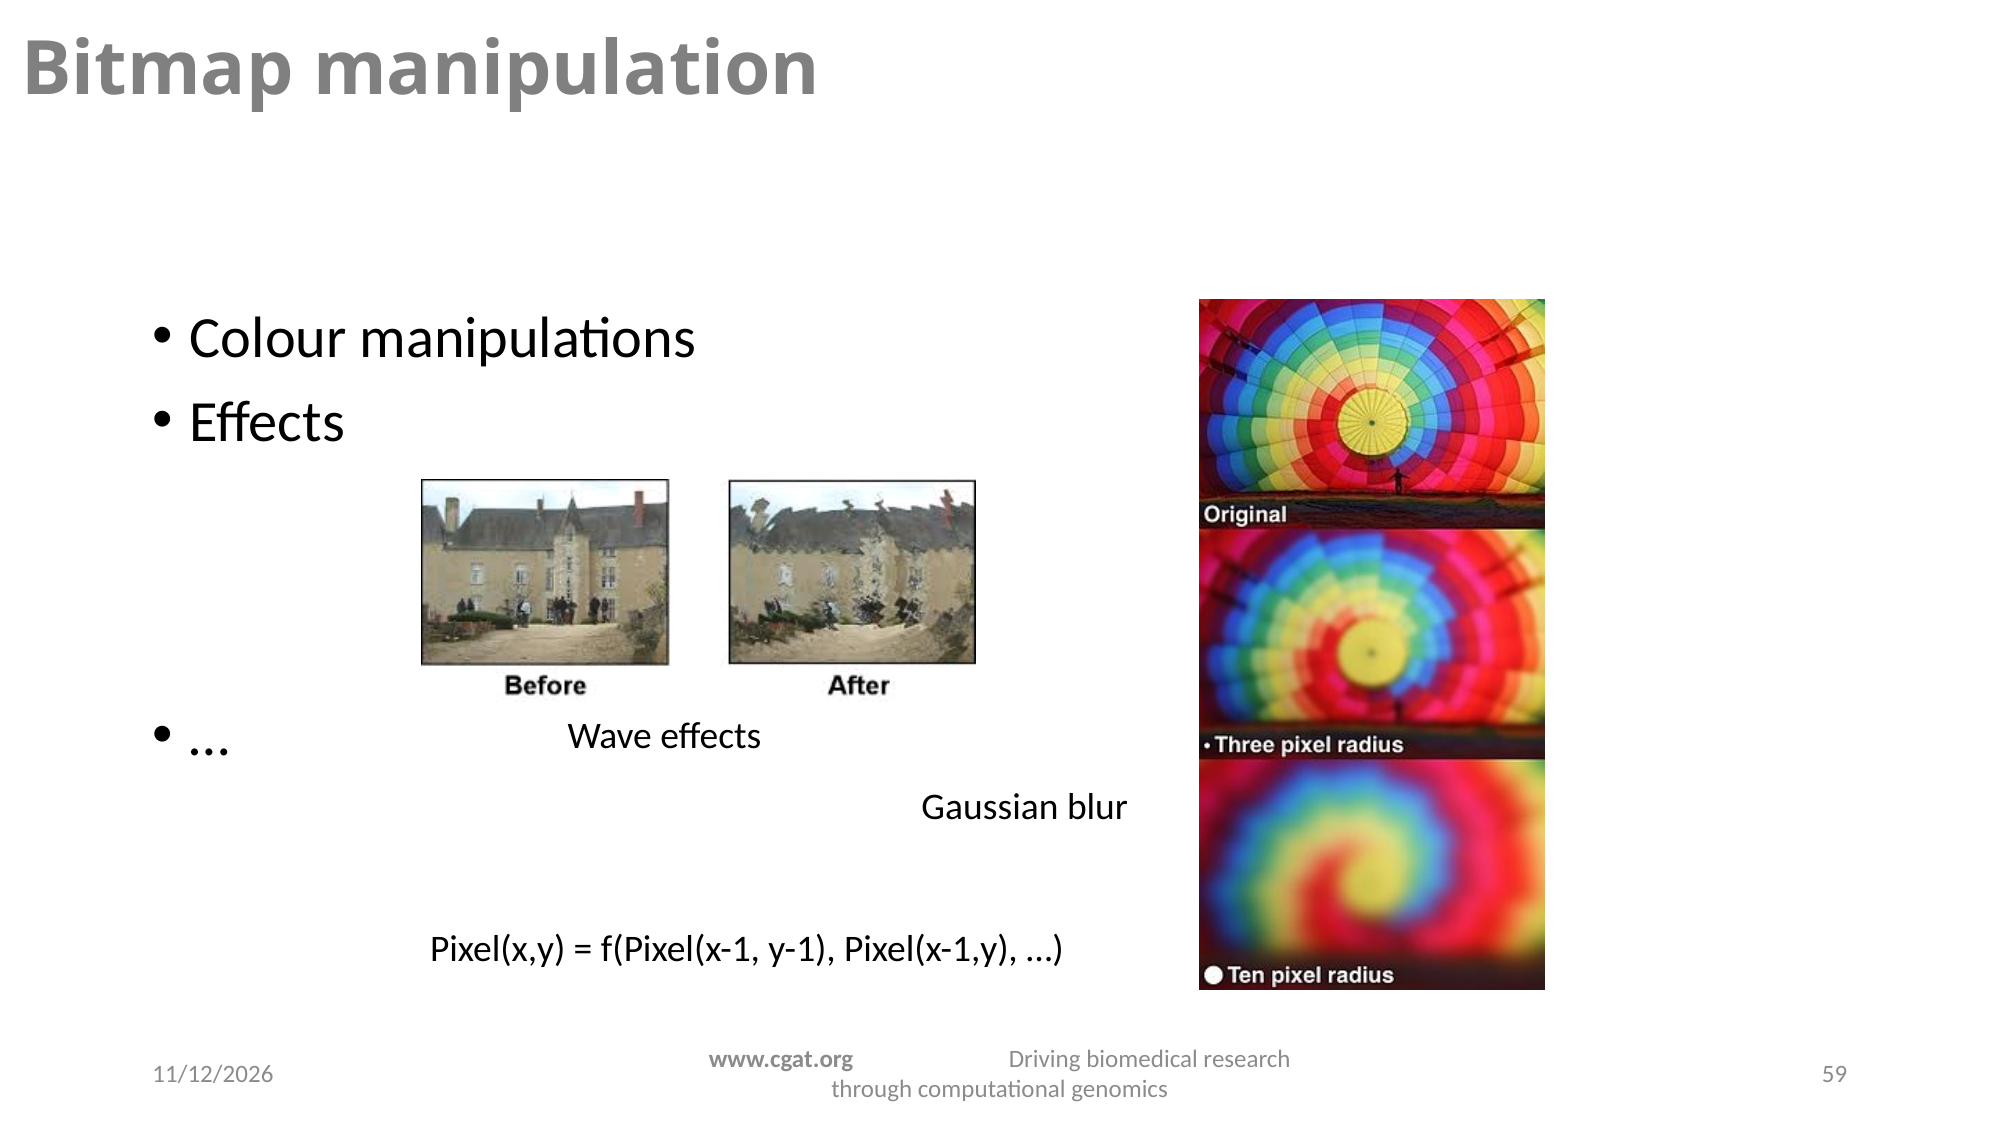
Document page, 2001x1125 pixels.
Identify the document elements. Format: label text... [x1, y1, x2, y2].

picture [421, 479, 976, 702]
text_box Bitmap manipulation [0, 22, 1059, 229]
slide_number 59 [1412, 1042, 1863, 1103]
text_box Gaussian blur [906, 775, 1144, 835]
list Colour manipulations Effects … [137, 299, 1863, 1014]
text_box Wave effects [552, 704, 777, 764]
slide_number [137, 1042, 588, 1103]
picture [1199, 299, 1545, 990]
text_box Pixel(x,y) = f(Pixel(x-1, y-1), Pixel(x-1,y), …) [415, 916, 1079, 977]
footer www.cgat.org Driving biomedical research through computational genomics [662, 1042, 1338, 1103]
